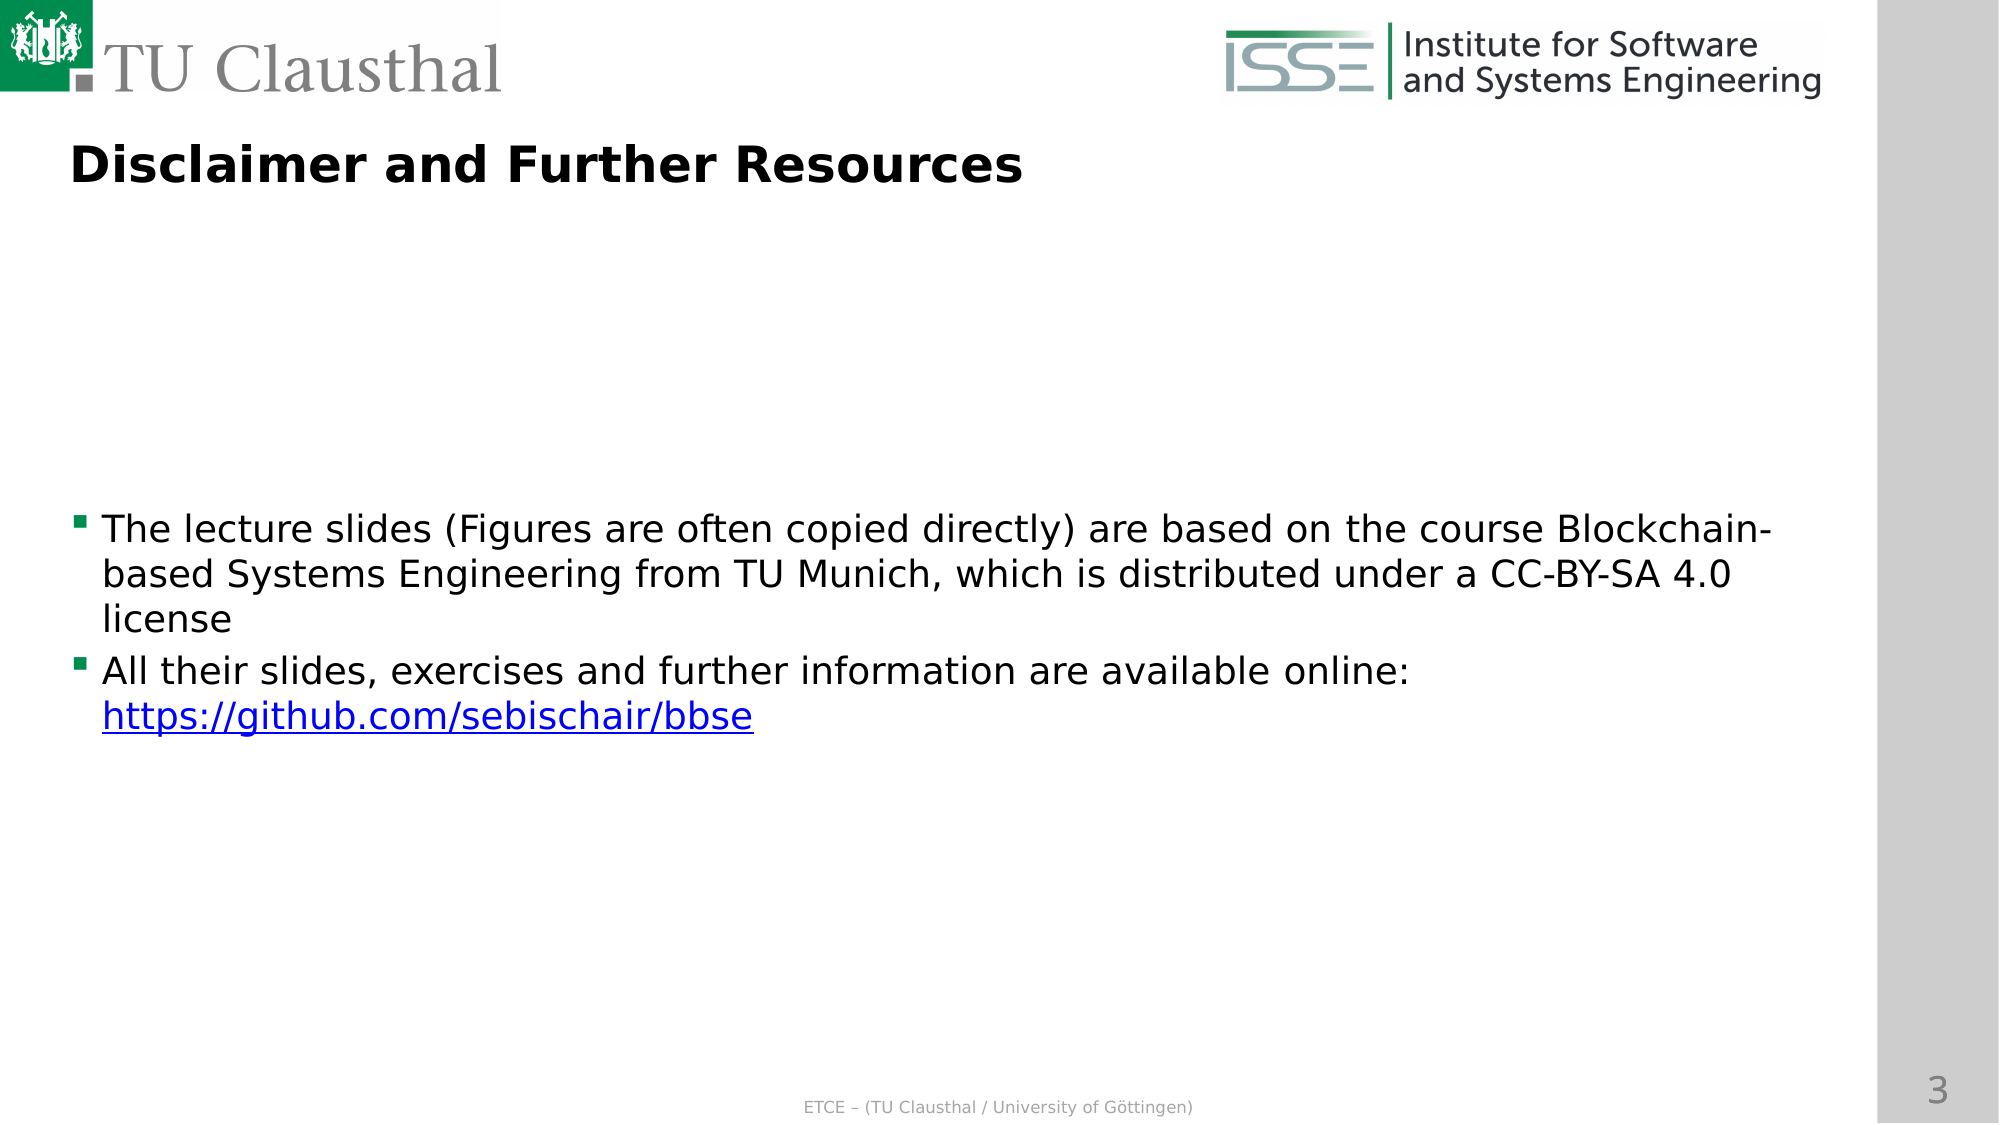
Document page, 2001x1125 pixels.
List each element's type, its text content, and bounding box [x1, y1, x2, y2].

picture [1218, 22, 1826, 106]
text_box Disclaimer and Further Resources [55, 125, 1818, 207]
picture [0, 0, 501, 92]
text_box The lecture slides (Figures are often copied directly) are based on the course Blockchain-based Systems Engineering from TU Munich, which is distributed under a CC-BY-SA 4.0 license All their slides, exercises and further information are available online: https://github.com/sebischair/bbse [55, 208, 1818, 1034]
